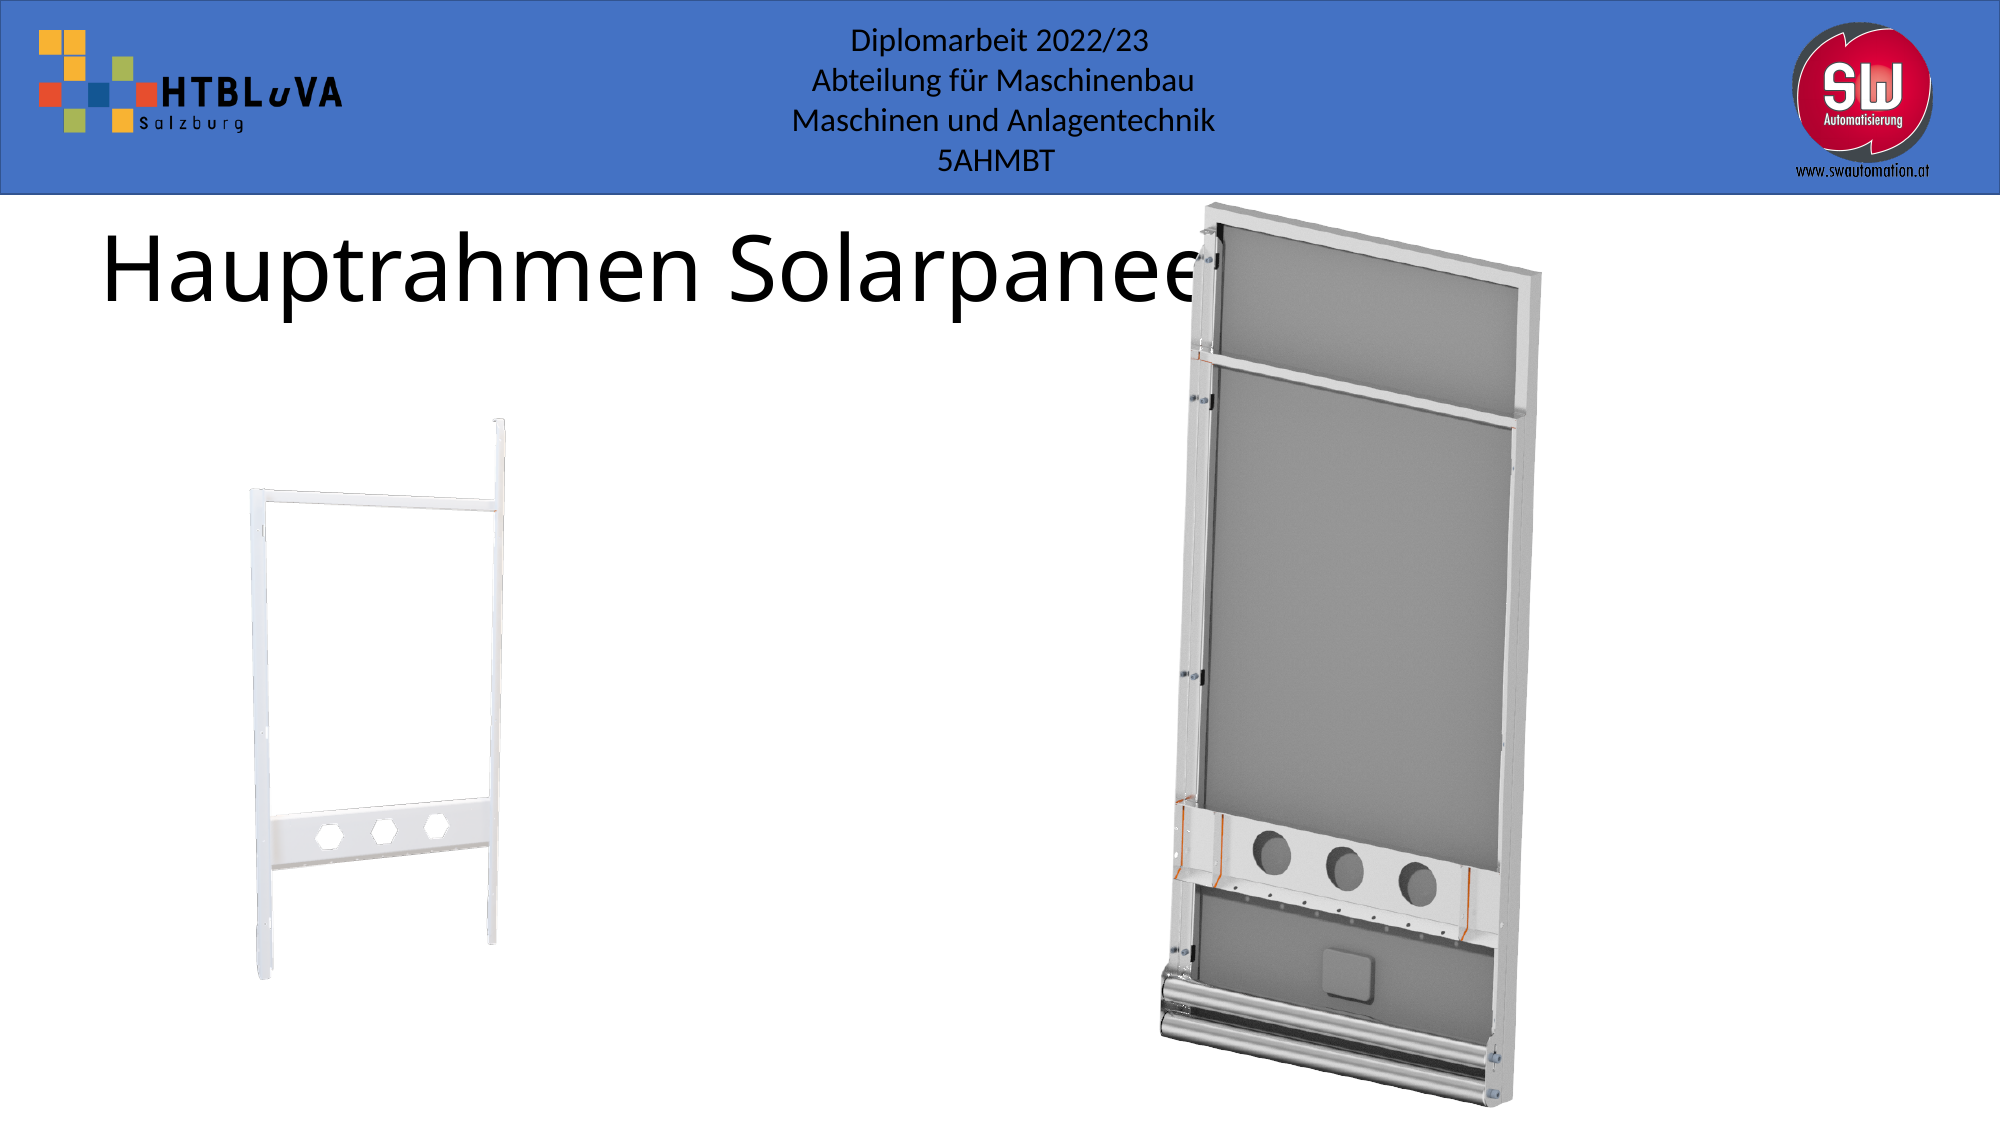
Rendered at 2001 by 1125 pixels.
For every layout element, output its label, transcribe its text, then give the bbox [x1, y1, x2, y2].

title Hauptrahmen Solarpaneel [85, 195, 756, 381]
picture [756, 22, 2000, 1125]
text_box Diplomarbeit 2022/23 Abteilung für Maschinenbau Maschinen und Anlagentechnik 5AHMBT [756, 11, 1243, 104]
text_box [0, 0, 2000, 195]
picture [39, 30, 342, 133]
picture [248, 408, 517, 983]
